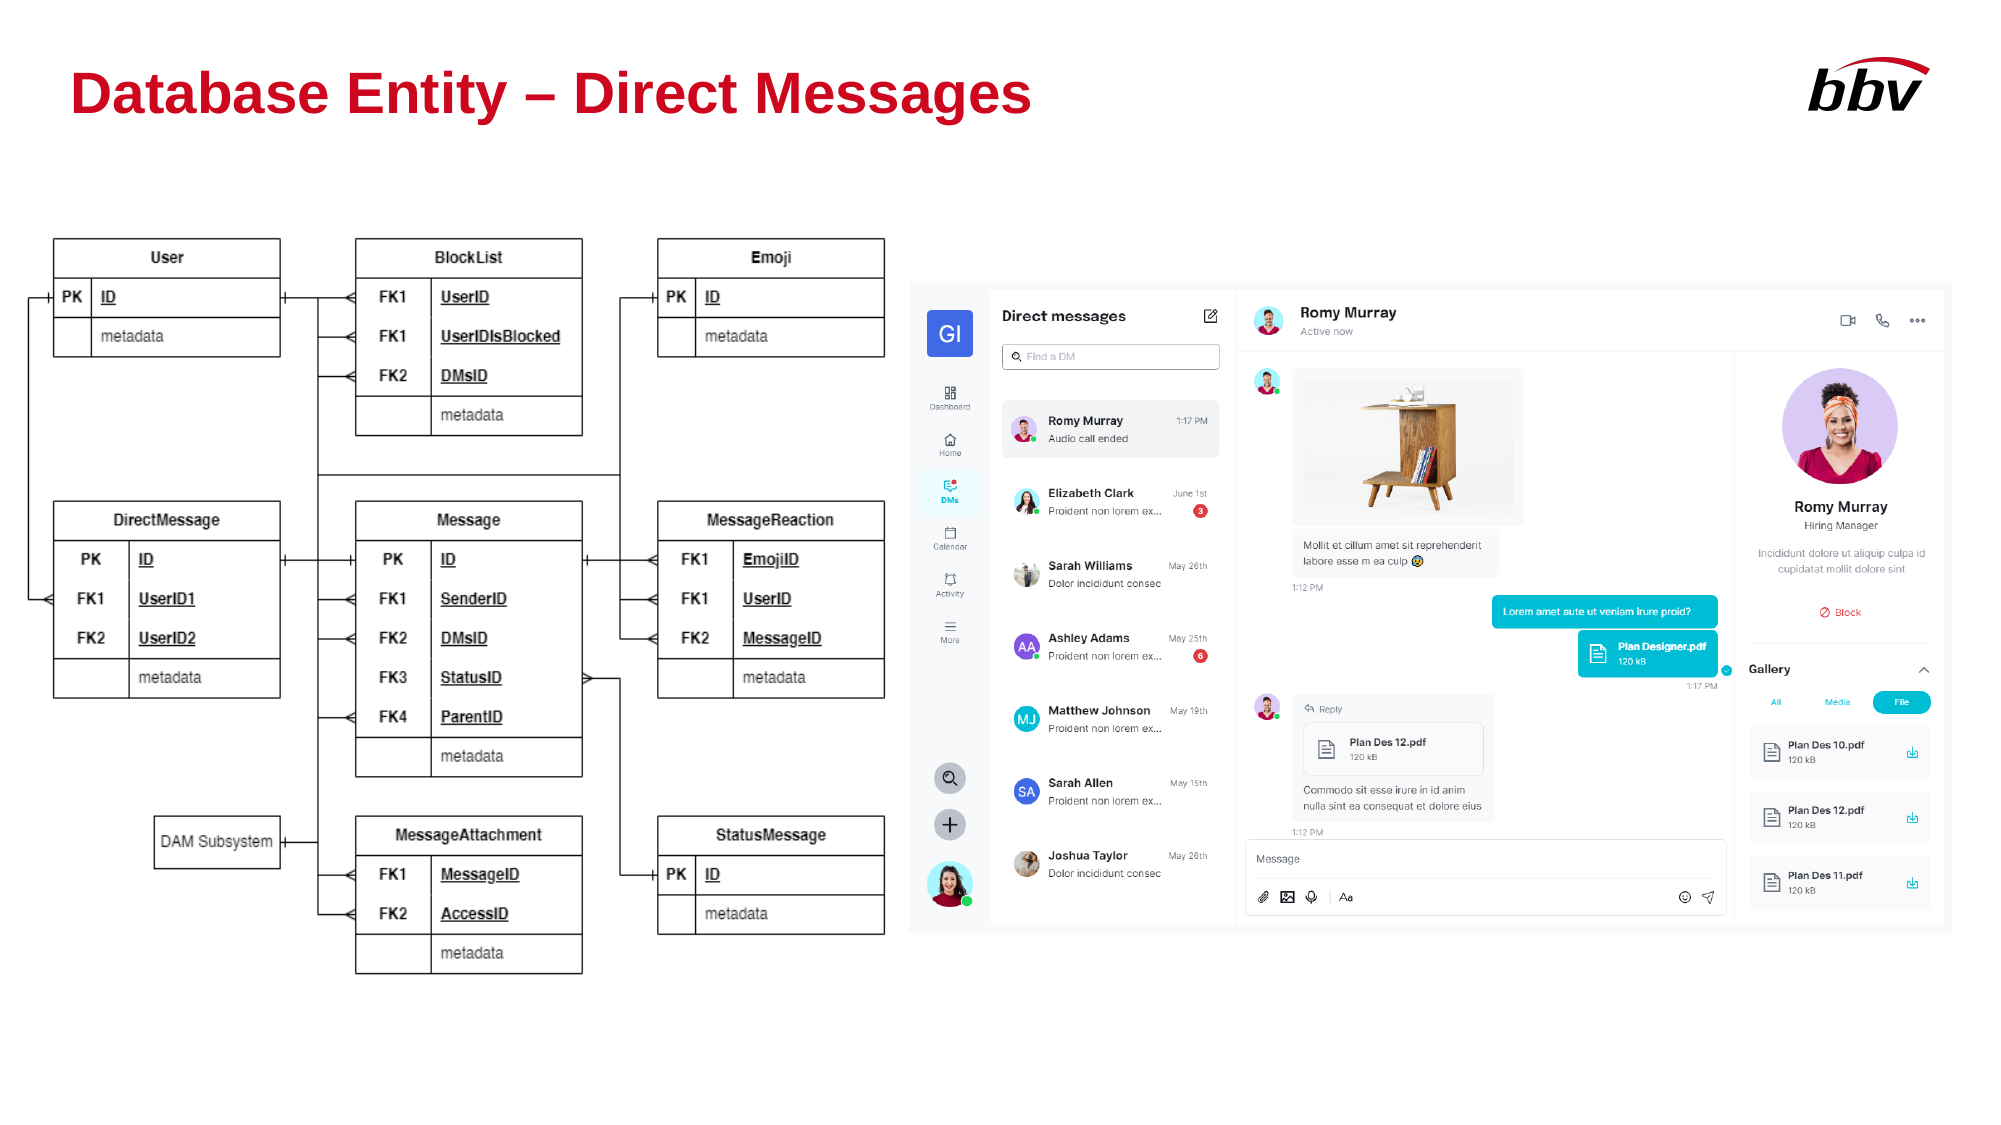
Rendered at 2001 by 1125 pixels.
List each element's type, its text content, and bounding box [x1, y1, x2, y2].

picture [13, 107, 893, 1107]
picture [909, 280, 1953, 933]
picture [1808, 57, 1930, 111]
title Database Entity – Direct Messages [70, 0, 1666, 181]
